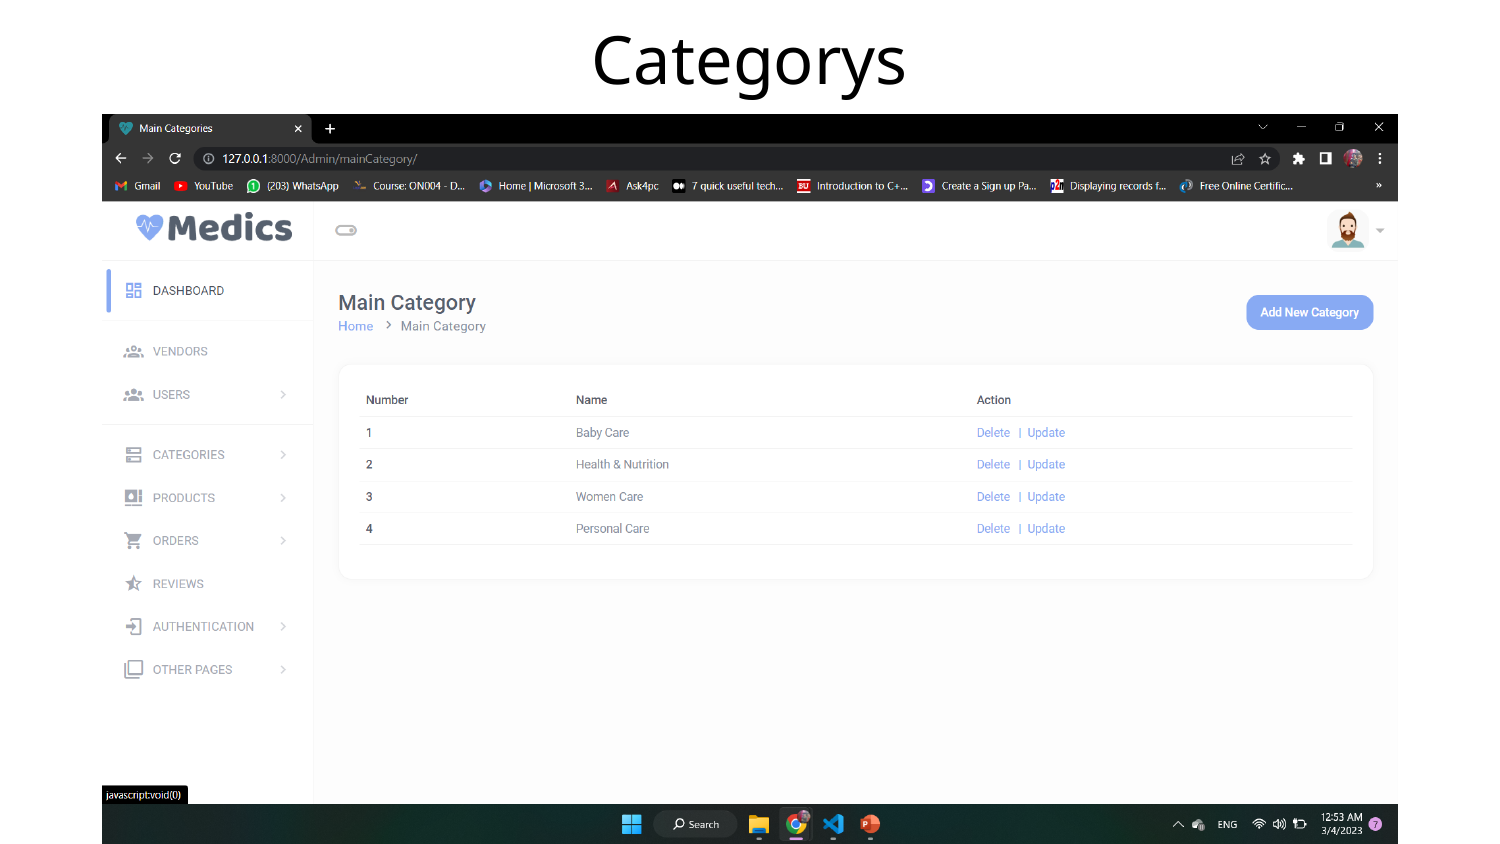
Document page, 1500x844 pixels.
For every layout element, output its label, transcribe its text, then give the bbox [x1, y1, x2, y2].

title Categorys [102, 0, 1398, 113]
picture [101, 114, 1399, 844]
